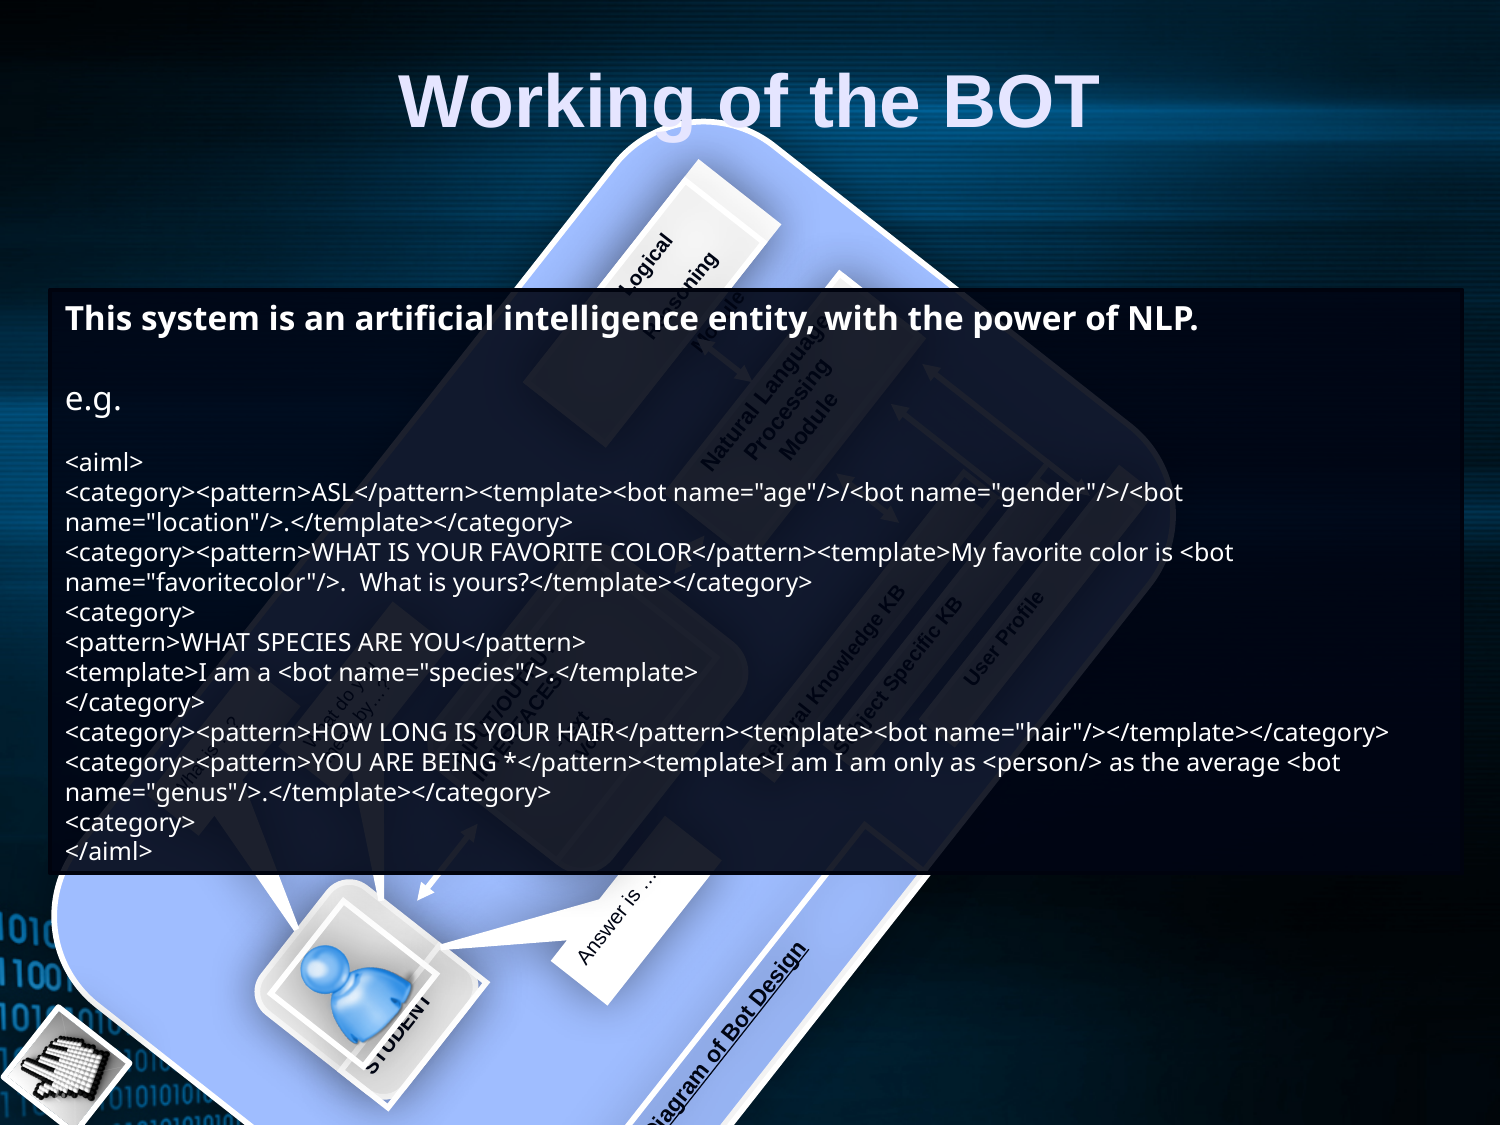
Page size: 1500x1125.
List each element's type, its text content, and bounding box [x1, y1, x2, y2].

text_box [68, 374, 1163, 1060]
title Working of the BOT [75, 45, 1425, 233]
picture [0, 0, 1500, 1125]
picture [221, 1117, 243, 1125]
text_box This system is an artificial intelligence entity, with the power of NLP. e.g. <aiml> <category><pattern>ASL</pattern><template><bot name="age"/>/<bot name="gender"/>/<bot name="location"/>.</template></category> <category><pattern>WHAT IS YOUR FAVORITE COLOR</pattern><template>My favorite color is <bot name="favoritecolor"/>. What is yours?</template></category> <category> <pattern>WHAT SPECIES ARE YOU</pattern> <template>I am a <bot name="species"/>.</template> </category> <category><pattern>HOW LONG IS YOUR HAIR</pattern><template><bot name="hair"/></template></category> <category><pattern>YOU ARE BEING *</pattern><template>I am I am only as <person/> as the average <bot name="genus"/>.</template></category> <category> </aiml> [48, 288, 1464, 875]
